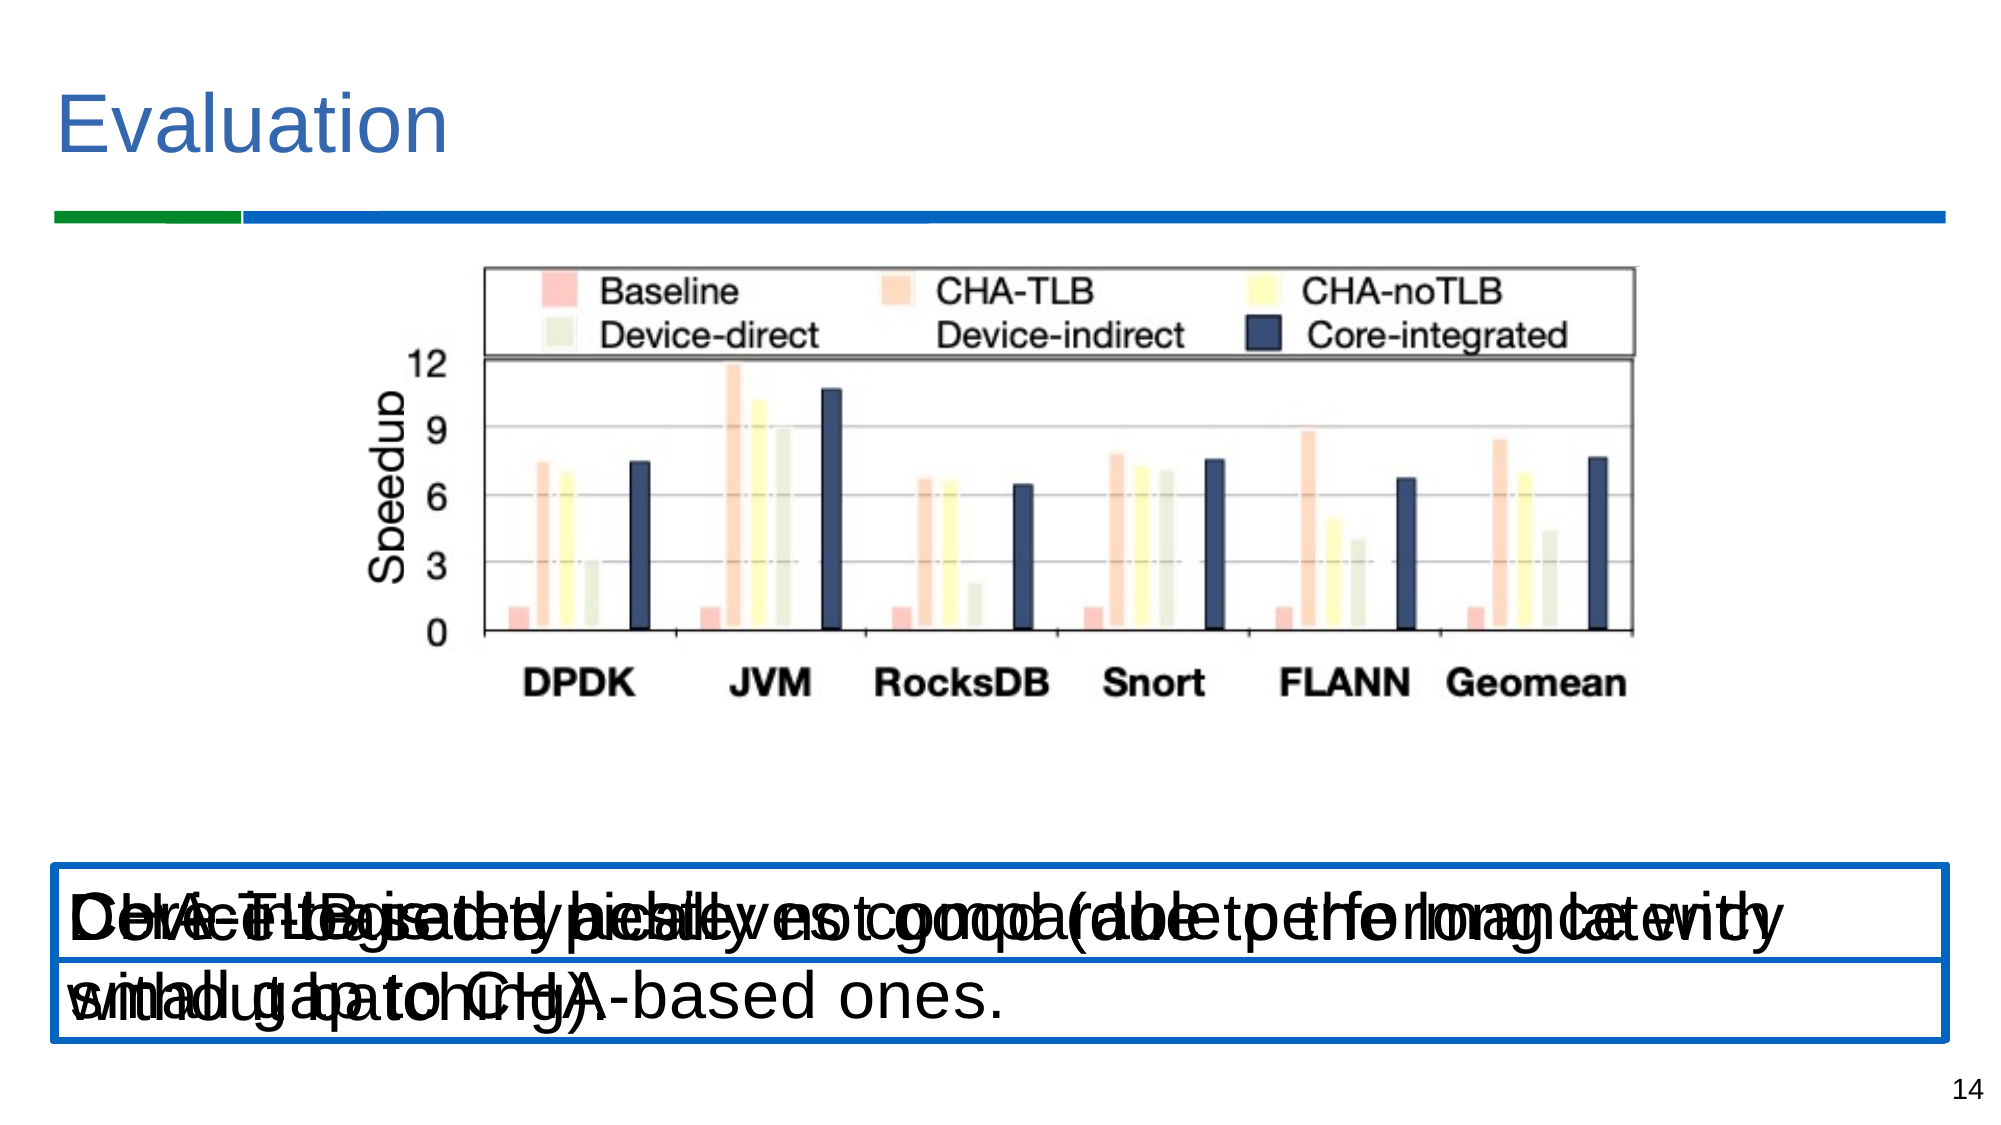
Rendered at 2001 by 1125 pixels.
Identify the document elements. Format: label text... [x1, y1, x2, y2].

picture [358, 265, 1642, 707]
text_box Core-integrated achieves comparable performance with small gap to CHA-based ones. [55, 865, 1948, 1040]
text_box Evaluation [53, 66, 1947, 169]
slide_number 14 [1932, 1062, 1999, 1123]
text_box Device-based typically not good (due to the long latency without batching). [52, 866, 1944, 1041]
